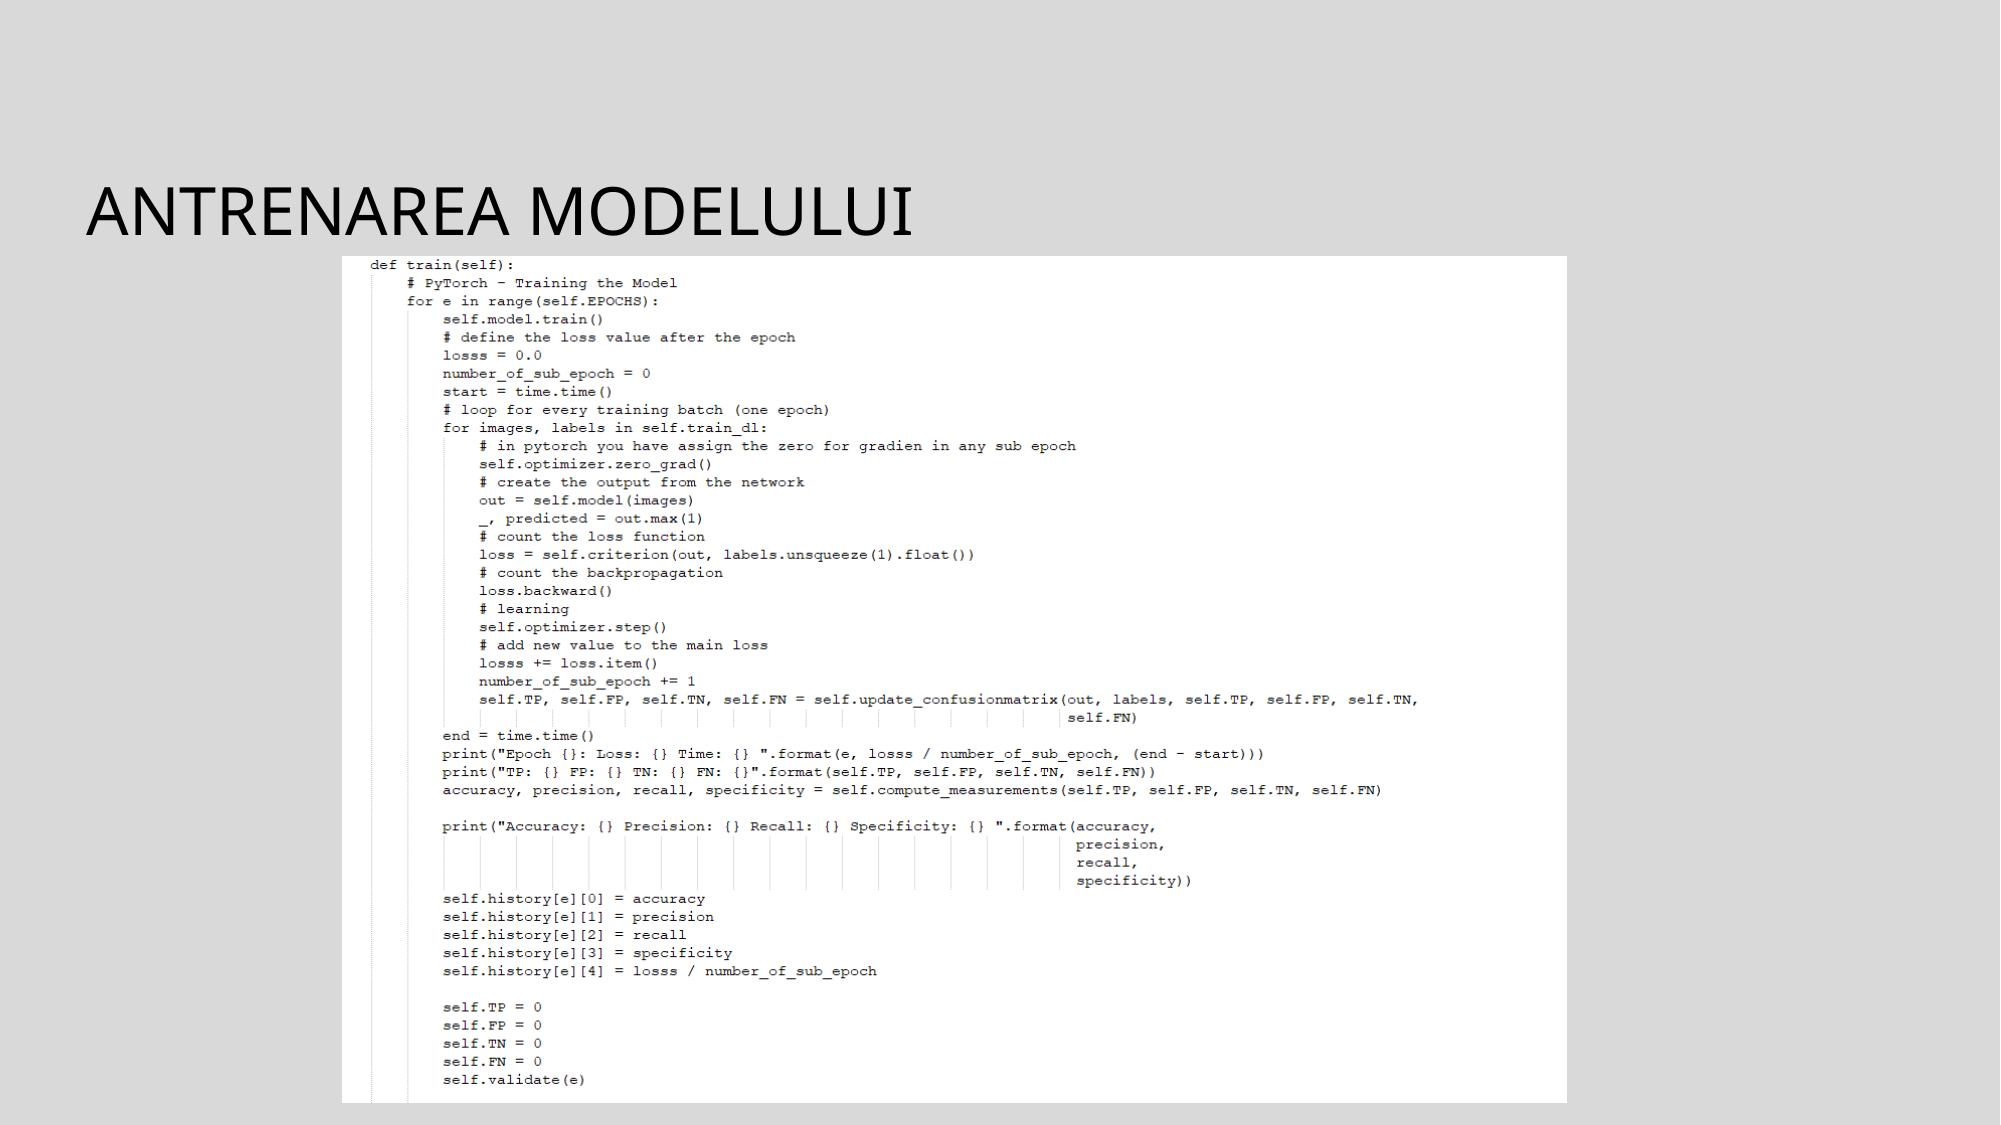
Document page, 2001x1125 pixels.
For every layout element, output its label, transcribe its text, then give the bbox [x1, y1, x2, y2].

picture [342, 256, 1567, 1103]
title Antrenarea modelului [71, 63, 973, 257]
